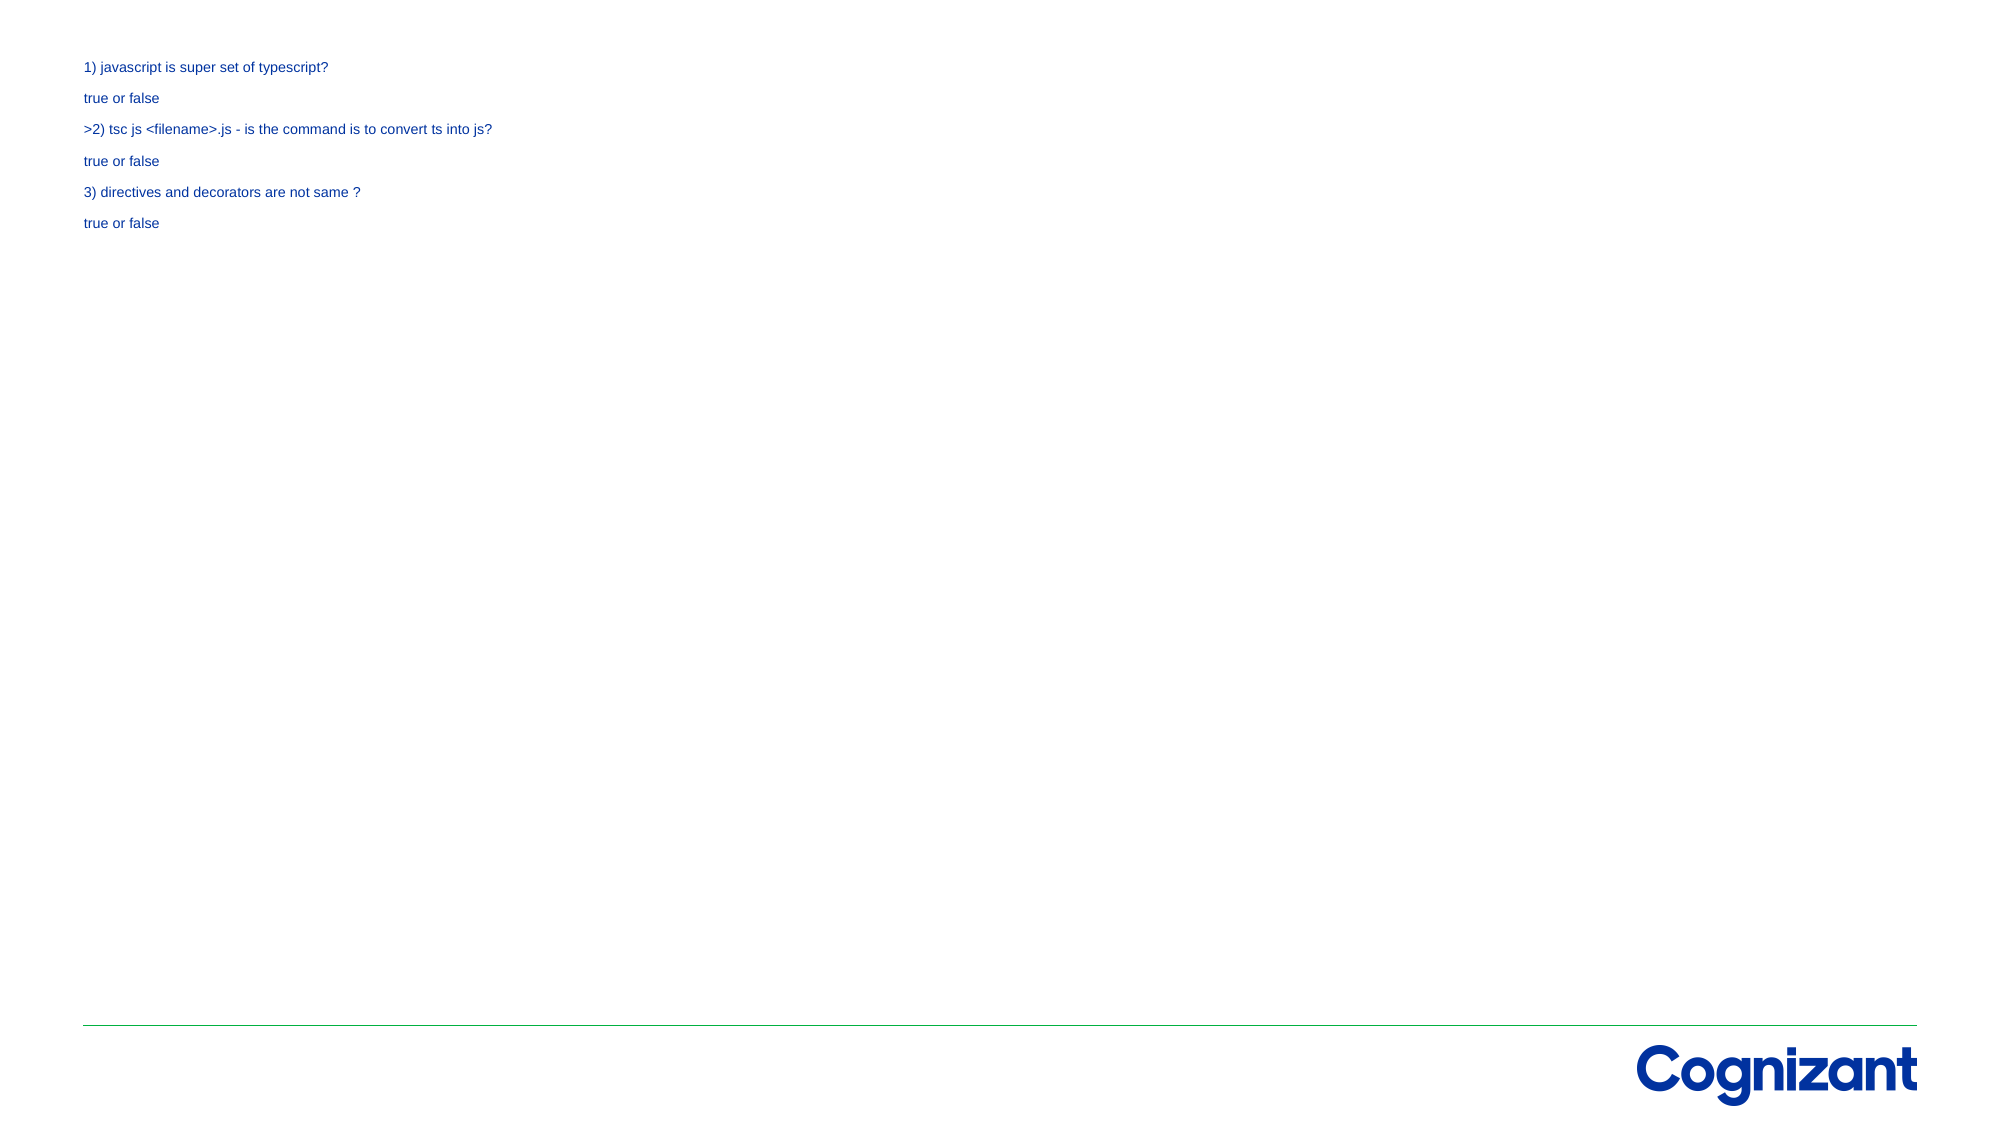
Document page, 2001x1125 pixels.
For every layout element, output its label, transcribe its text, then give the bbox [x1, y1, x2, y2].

title 1) javascript is super set of typescript? true or false >2) tsc js <filename>.js - is the command is to convert ts into js? true or false 3) directives and decorators are not same ? true or false [83, 60, 1918, 234]
picture [1637, 1045, 1917, 1106]
